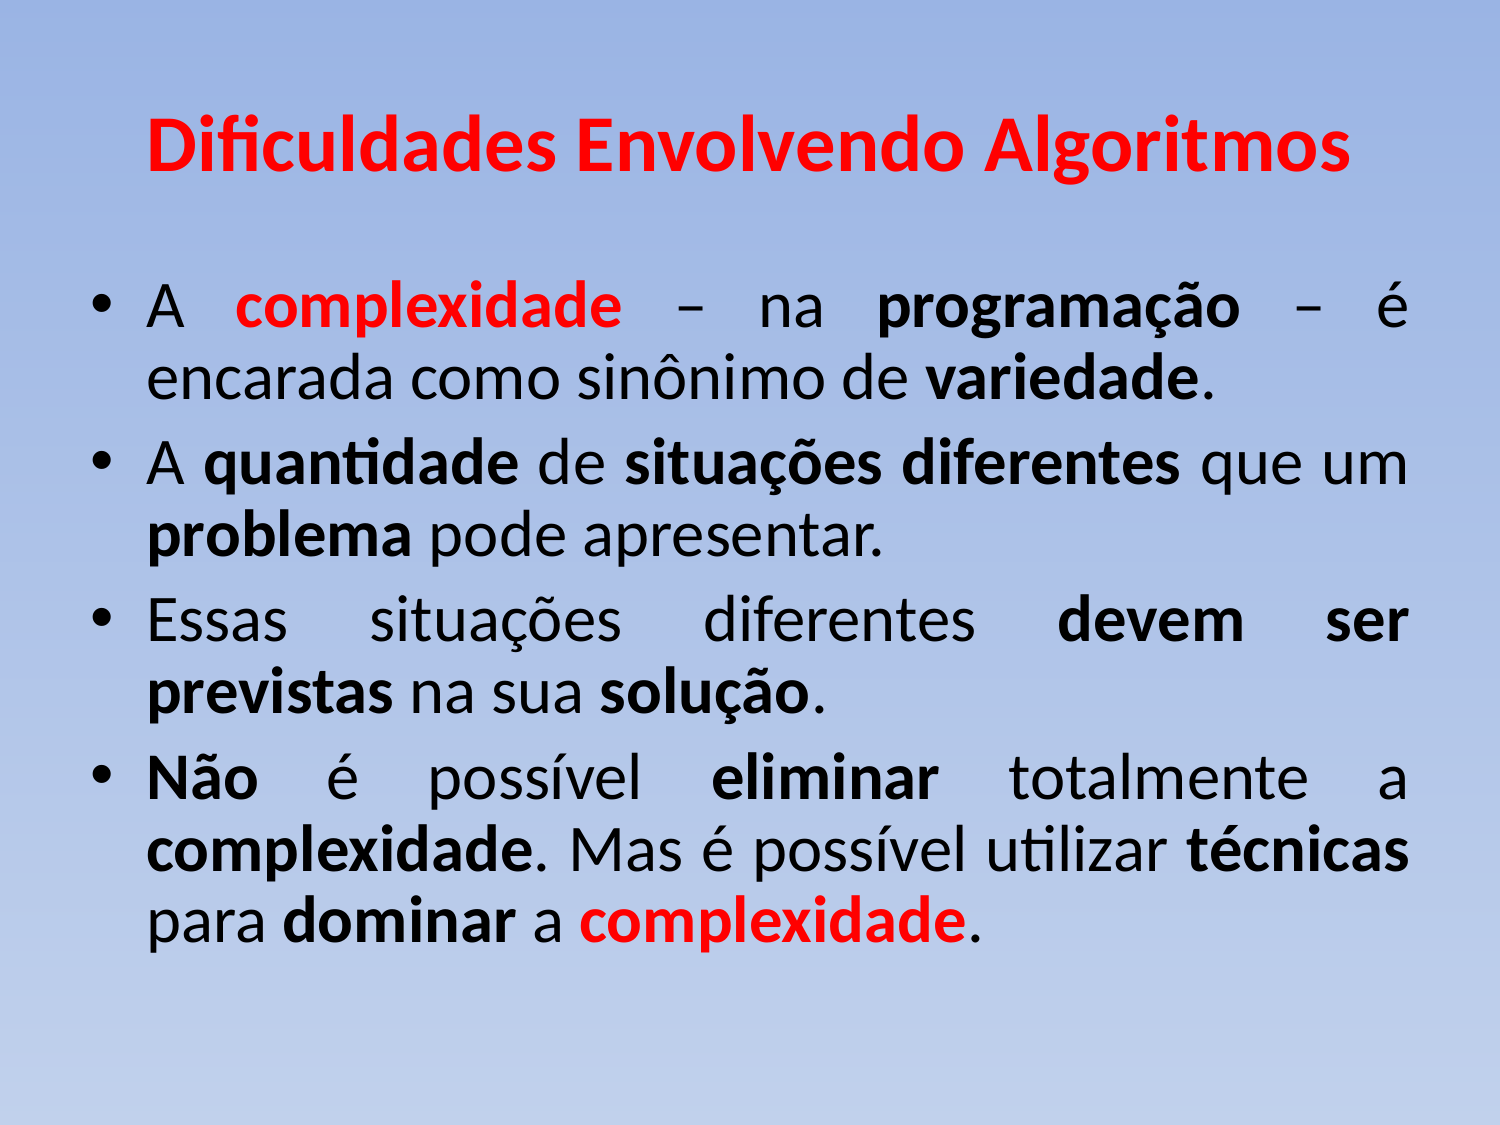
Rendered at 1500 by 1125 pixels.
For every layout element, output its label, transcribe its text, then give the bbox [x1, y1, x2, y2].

title Dificuldades Envolvendo Algoritmos [75, 45, 1425, 233]
list A complexidade – na programação – é encarada como sinônimo de variedade. A quantidade de situações diferentes que um problema pode apresentar. Essas situações diferentes devem ser previstas na sua solução. Não é possível eliminar totalmente a complexidade. Mas é possível utilizar técnicas para dominar a complexidade. [75, 262, 1425, 1005]
